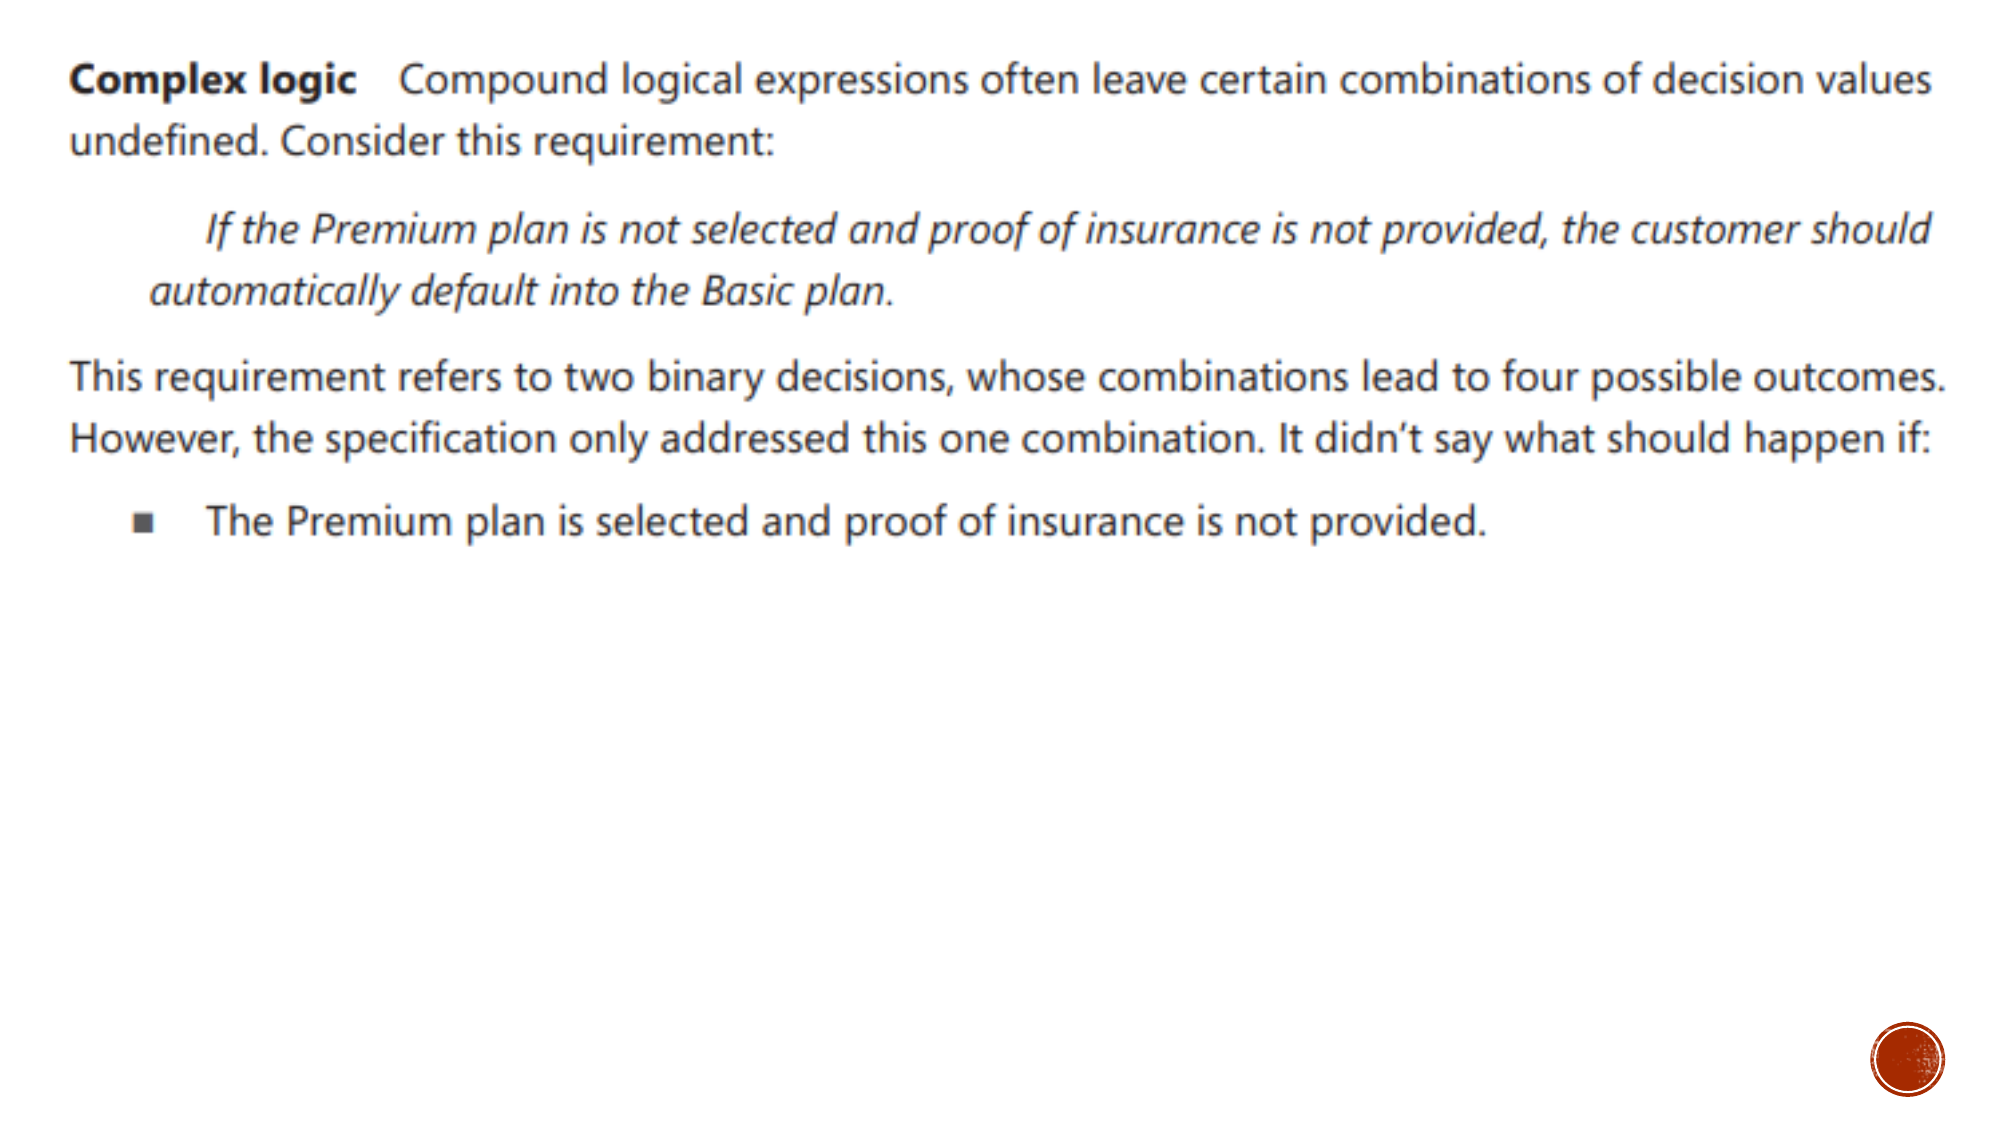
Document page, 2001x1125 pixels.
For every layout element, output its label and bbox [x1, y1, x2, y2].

picture [53, 38, 1973, 561]
